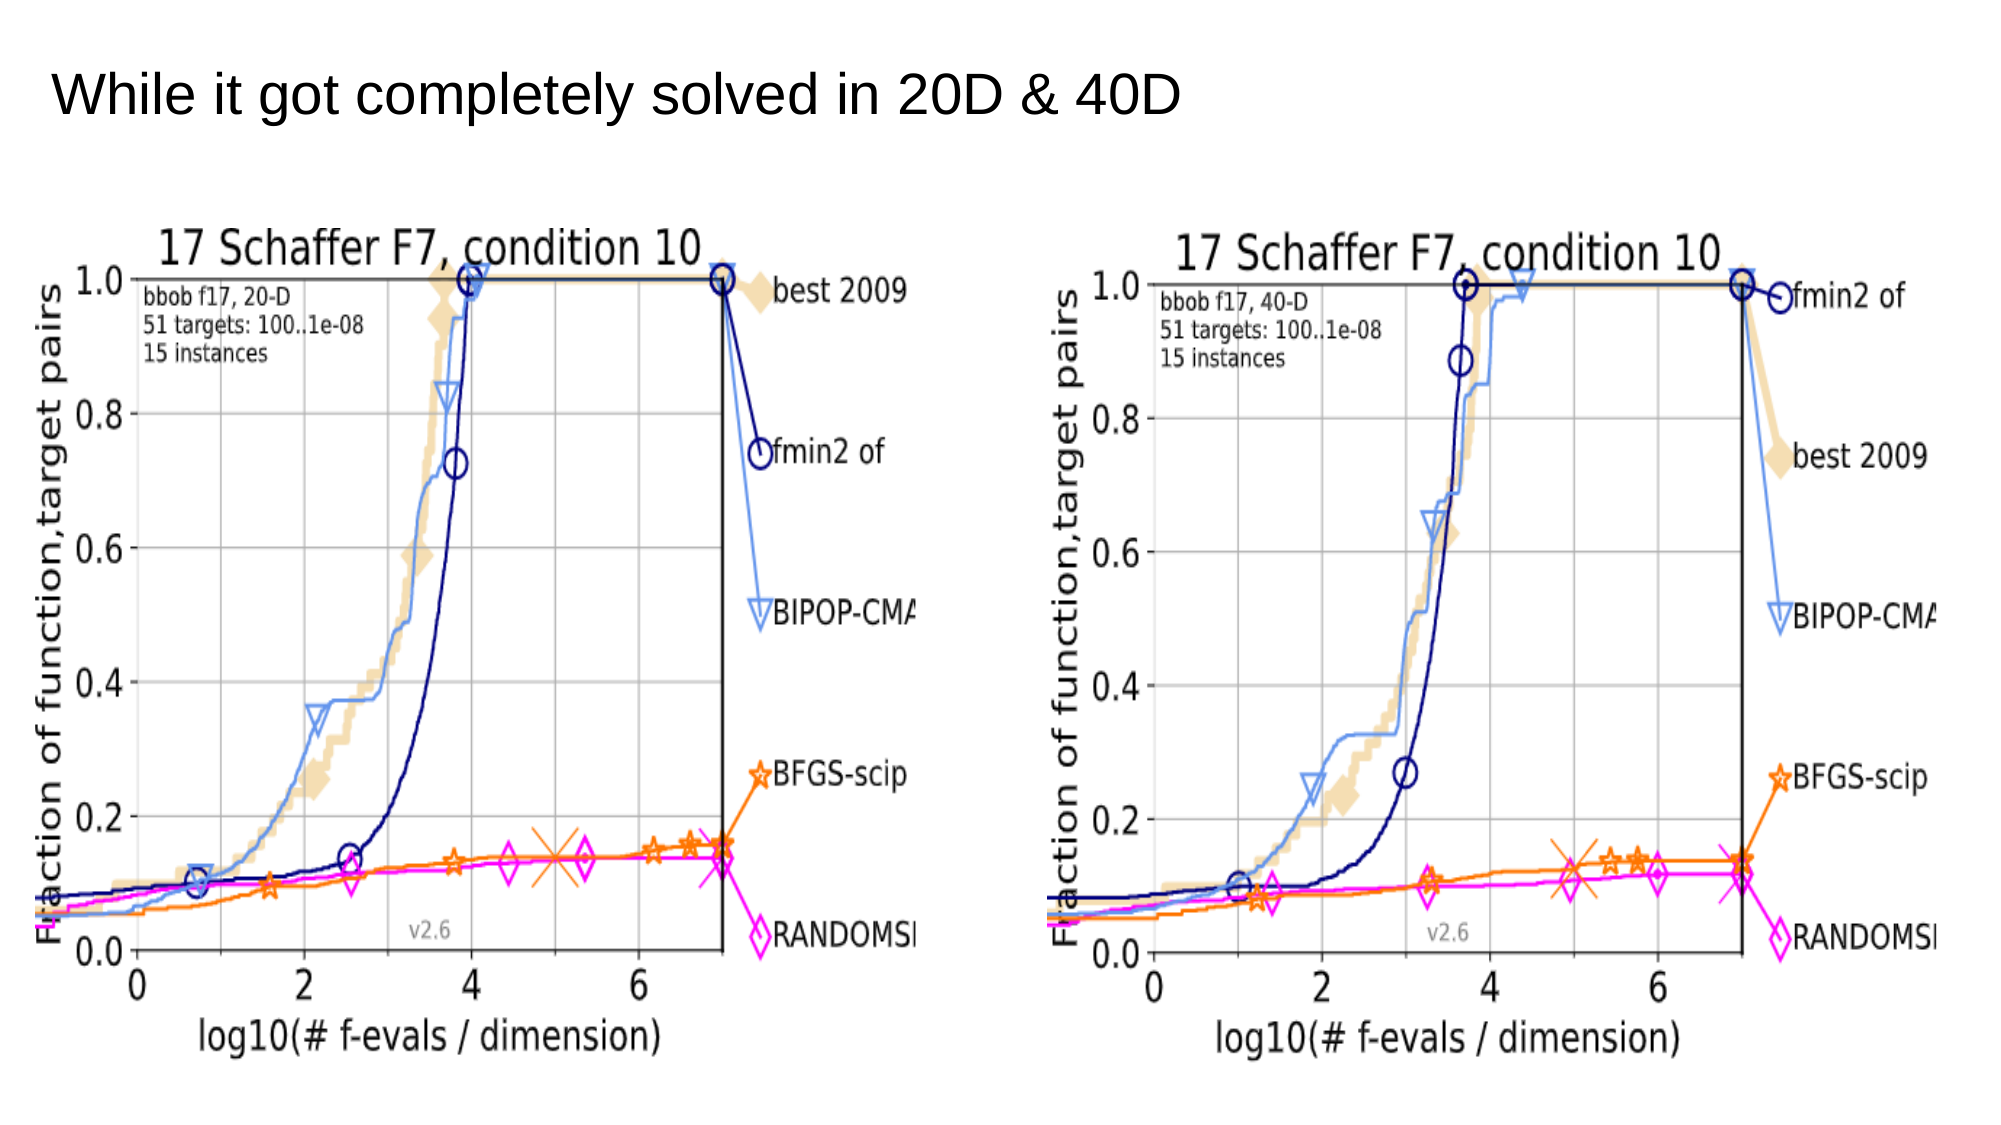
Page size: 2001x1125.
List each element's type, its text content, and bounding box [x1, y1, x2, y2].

list While it got completely solved in 20D & 40D [35, 57, 1761, 1011]
picture [1047, 228, 1945, 1068]
picture [35, 228, 933, 1068]
